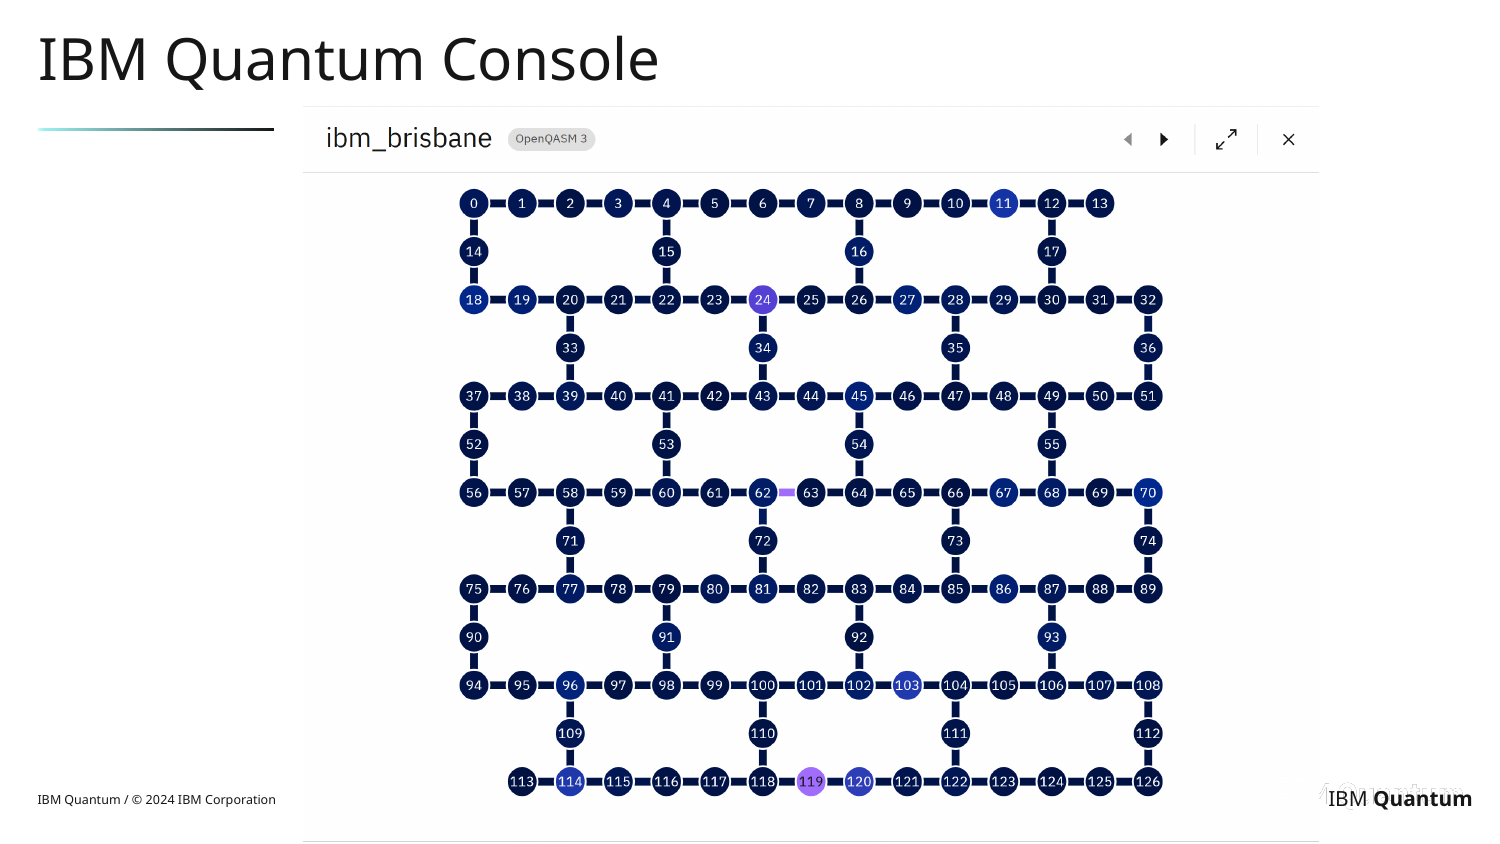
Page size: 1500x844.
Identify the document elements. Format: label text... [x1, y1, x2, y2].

text_box IBM Quantum [1328, 784, 1485, 813]
picture [302, 106, 1319, 842]
footer IBM Quantum / © 2024 IBM Corporation [37, 785, 297, 813]
text_box IBM Quantum Console [24, 22, 1423, 107]
